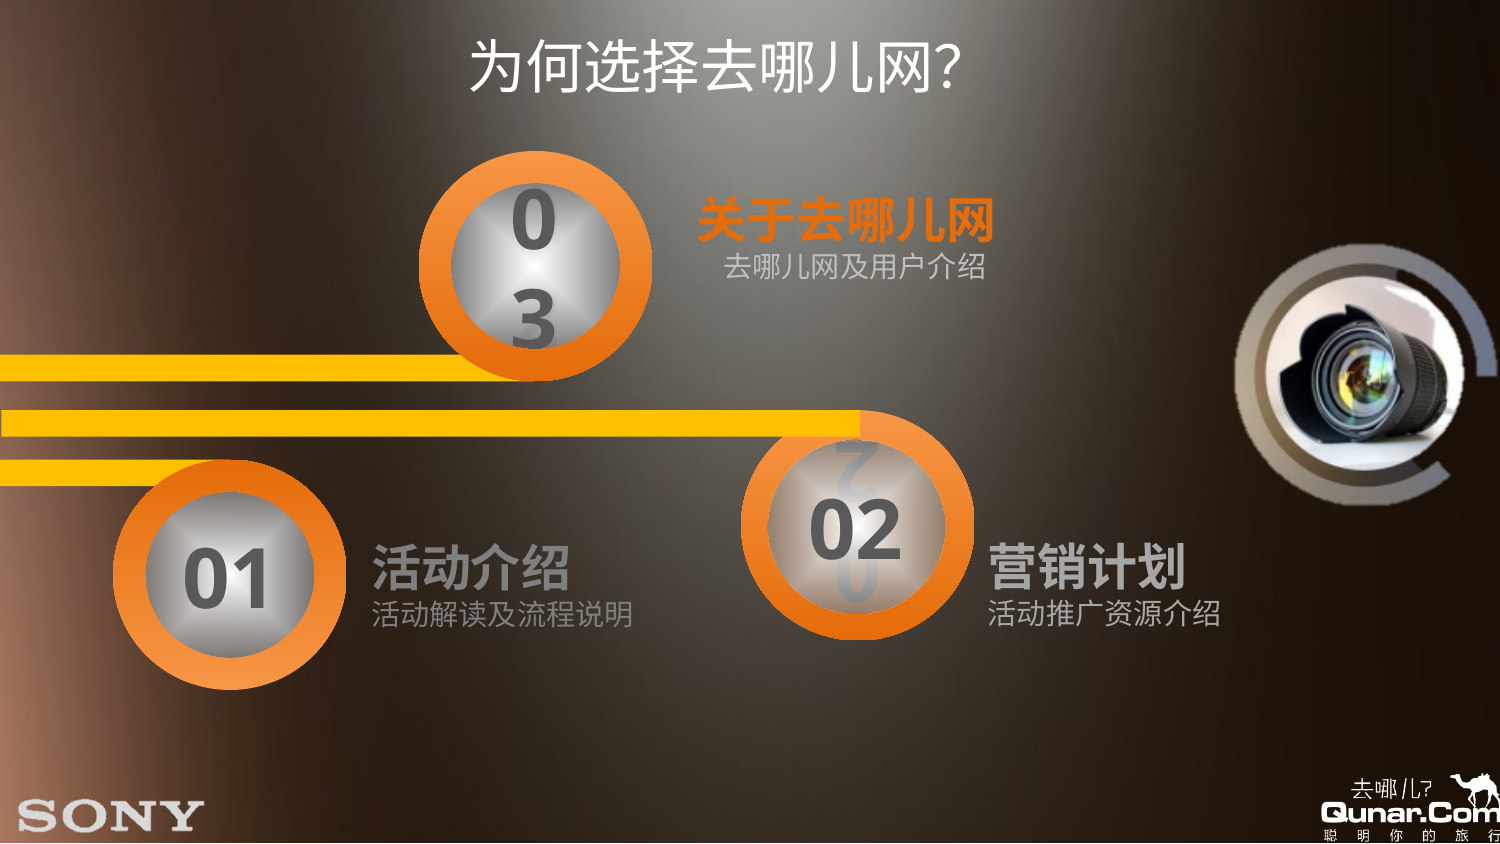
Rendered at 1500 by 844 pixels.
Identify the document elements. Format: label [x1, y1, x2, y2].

text_box [740, 409, 975, 641]
picture [0, 0, 1500, 844]
